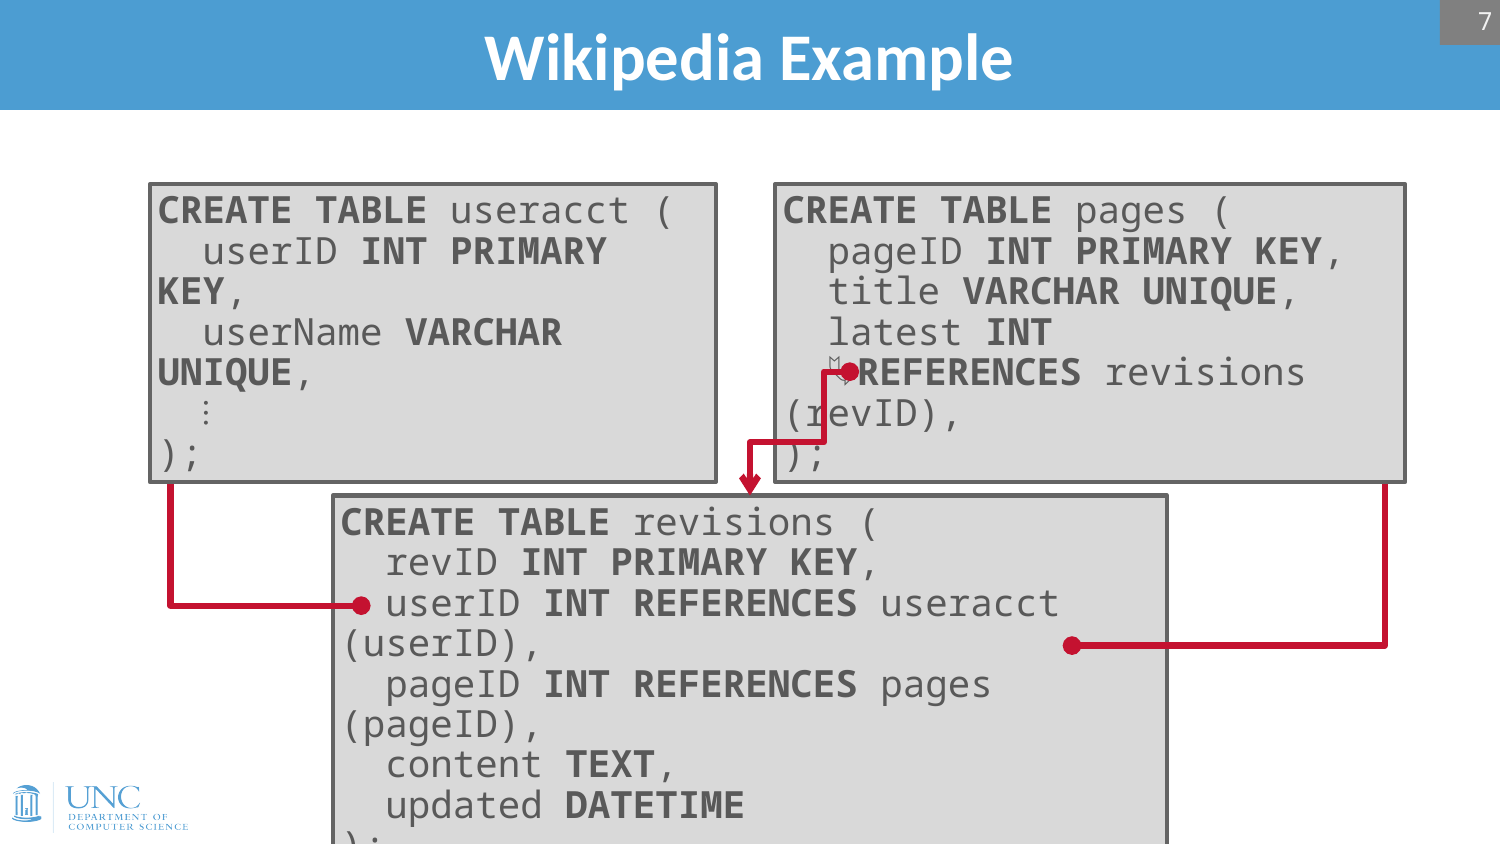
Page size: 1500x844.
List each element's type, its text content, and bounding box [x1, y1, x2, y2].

picture [12, 782, 188, 833]
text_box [149, 183, 717, 404]
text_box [332, 495, 1168, 798]
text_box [775, 183, 1406, 450]
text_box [749, 371, 810, 496]
title Wikipedia Example [0, 0, 1500, 110]
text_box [1071, 458, 1386, 646]
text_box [170, 413, 362, 606]
text_box 7 [1439, 0, 1500, 45]
